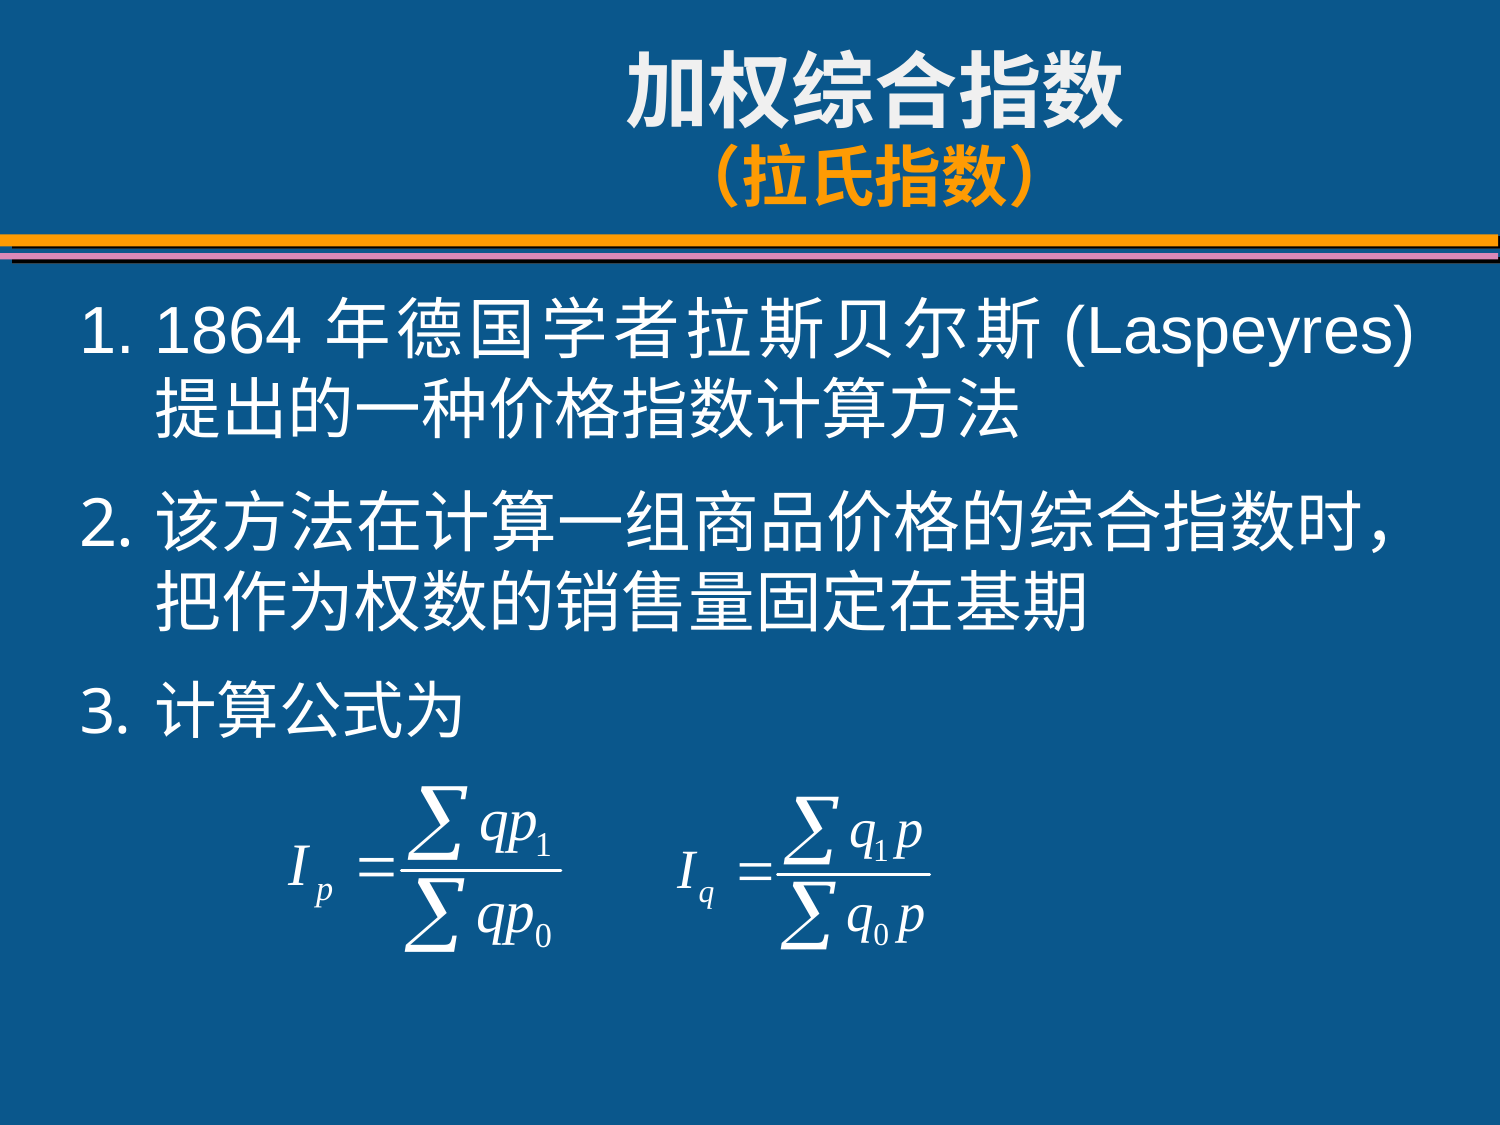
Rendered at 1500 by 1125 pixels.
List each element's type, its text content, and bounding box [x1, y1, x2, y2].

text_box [667, 786, 940, 960]
title 加权综合指数 （拉氏指数） [300, 37, 1450, 225]
text_box 1864年德国学者拉斯贝尔斯(Laspeyres)提出的一种价格指数计算方法 该方法在计算一组商品价格的综合指数时，把作为权数的销售量固定在基期 计算公式为 [64, 278, 1447, 524]
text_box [277, 774, 573, 963]
text_box 1864年德国学者拉斯贝尔斯(Laspeyres)提出的一种价格指数计算方法 该方法在计算一组商品价格的综合指数时，把作为权数的销售量固定在基期 计算公式为 [64, 528, 1447, 754]
